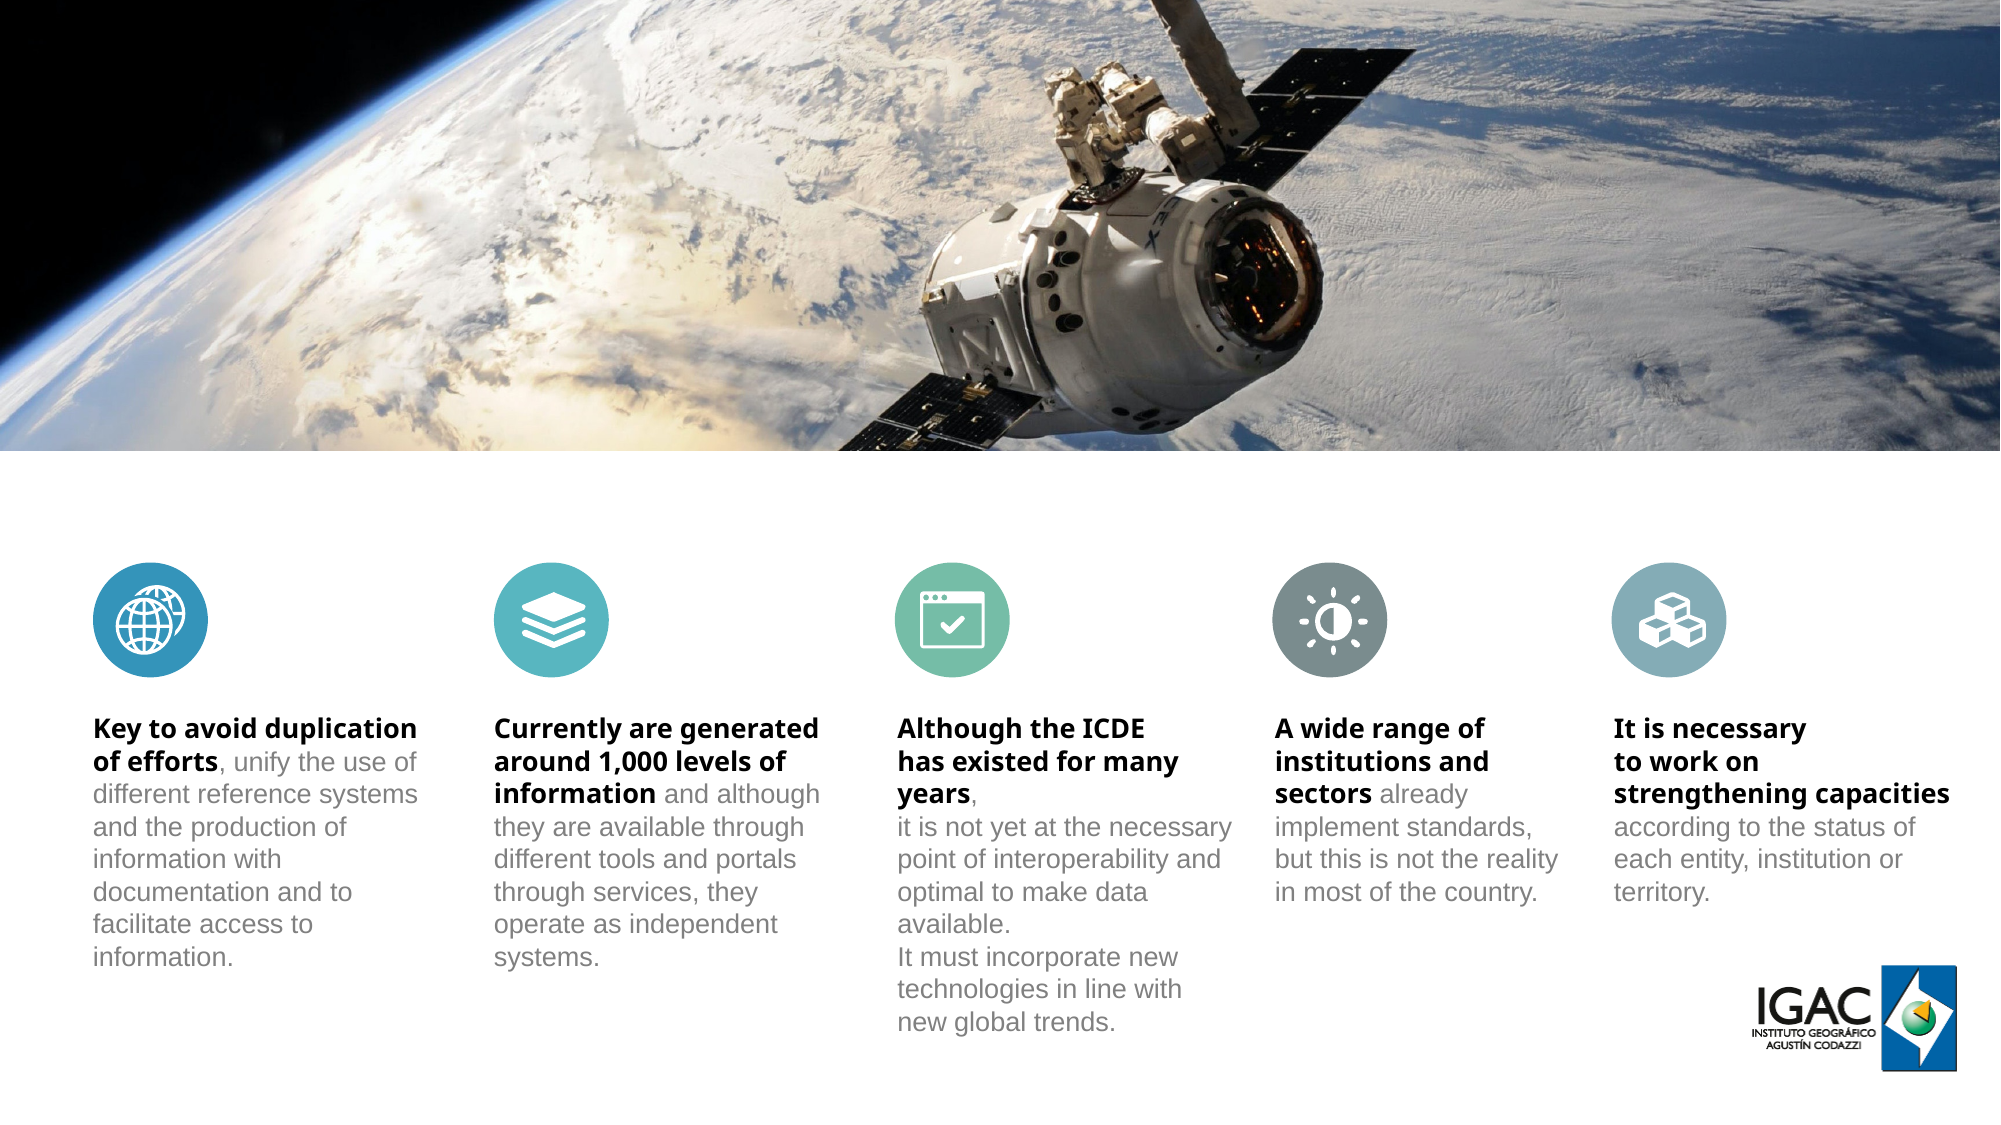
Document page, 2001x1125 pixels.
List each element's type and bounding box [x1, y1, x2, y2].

picture [0, 0, 2000, 451]
text_box [1272, 562, 1570, 942]
text_box [493, 562, 852, 1007]
text_box [92, 562, 451, 975]
text_box [894, 562, 1233, 1073]
text_box [1611, 562, 1953, 942]
picture [1752, 965, 1979, 1073]
